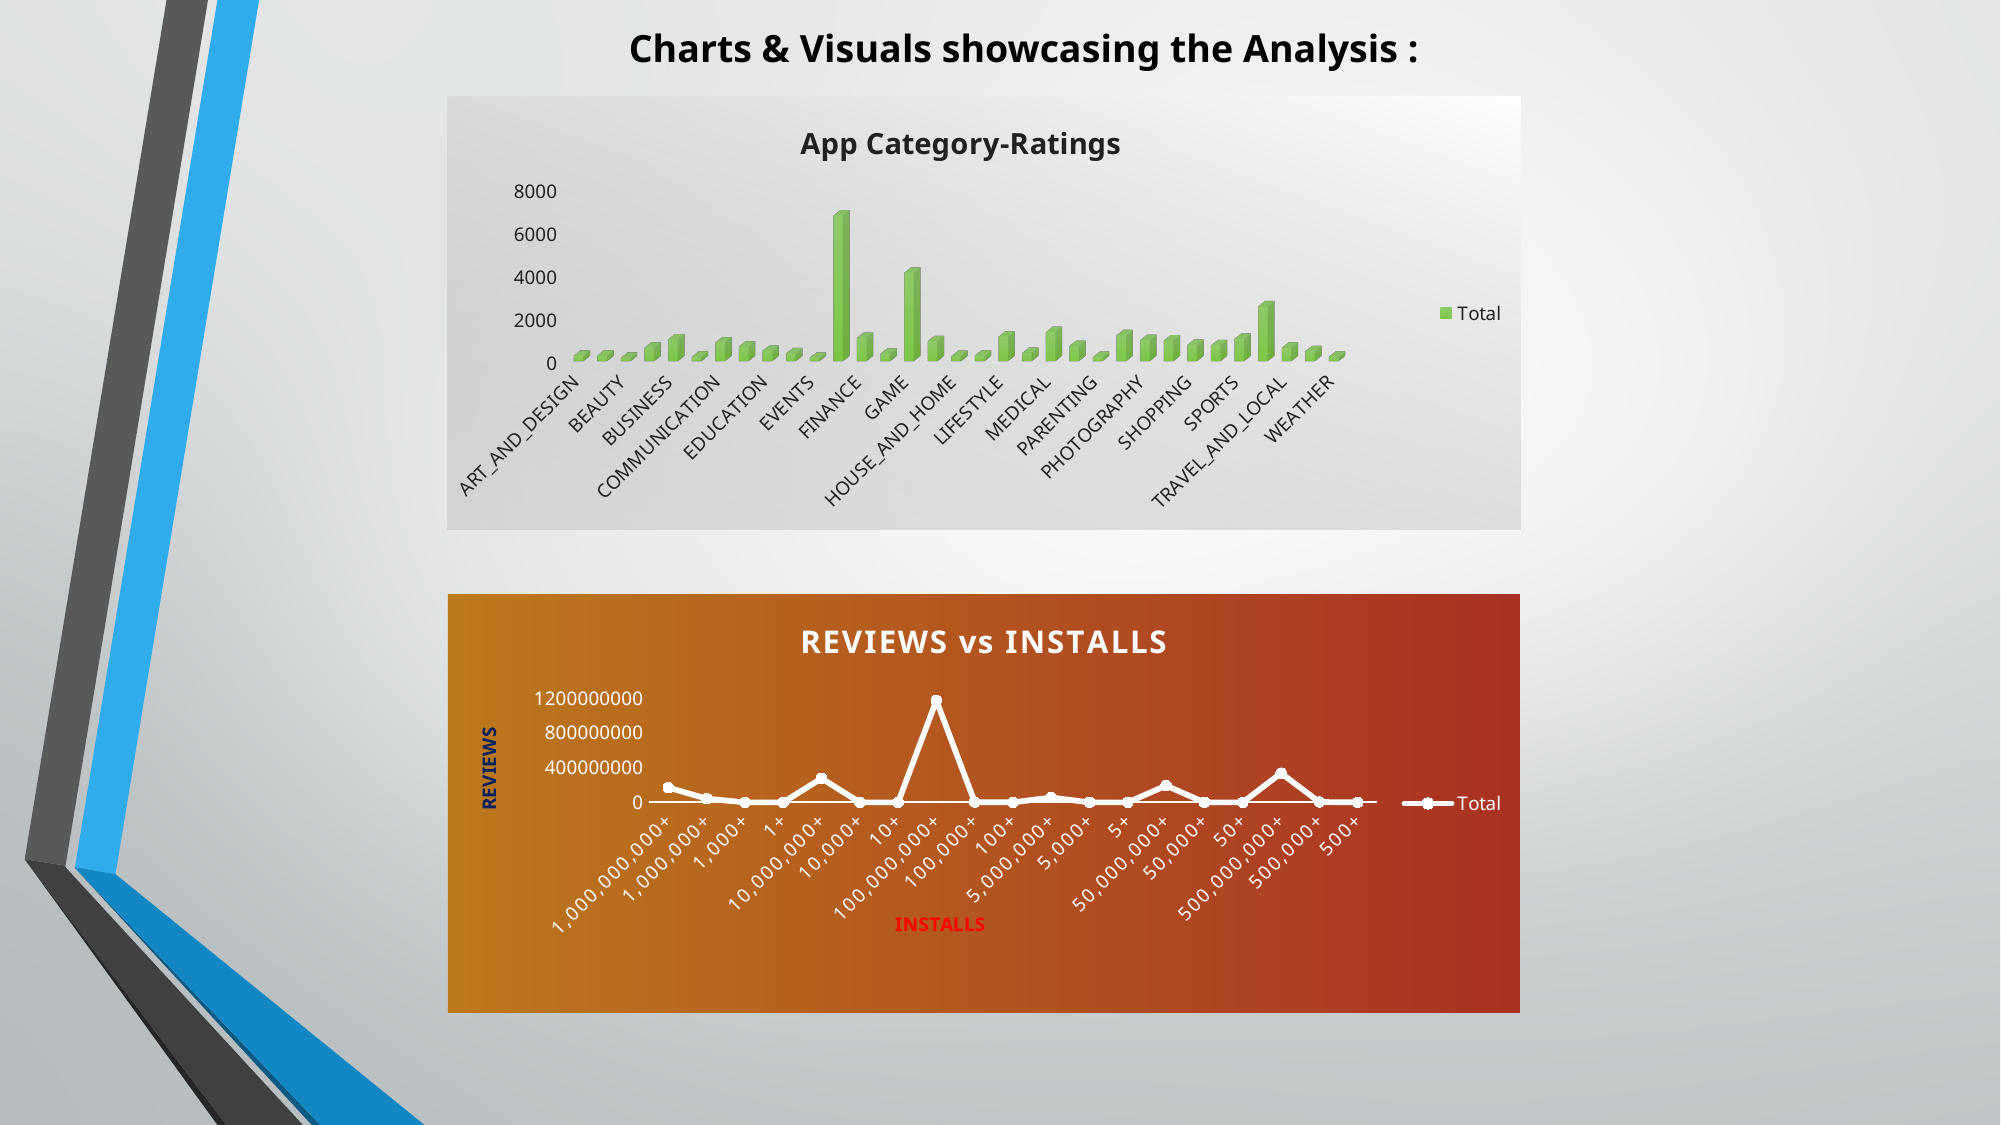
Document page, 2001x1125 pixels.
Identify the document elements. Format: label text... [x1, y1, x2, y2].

text_box Charts & Visuals showcasing the Analysis : [613, 17, 2000, 78]
chart [447, 96, 1521, 531]
chart [447, 594, 1521, 1013]
